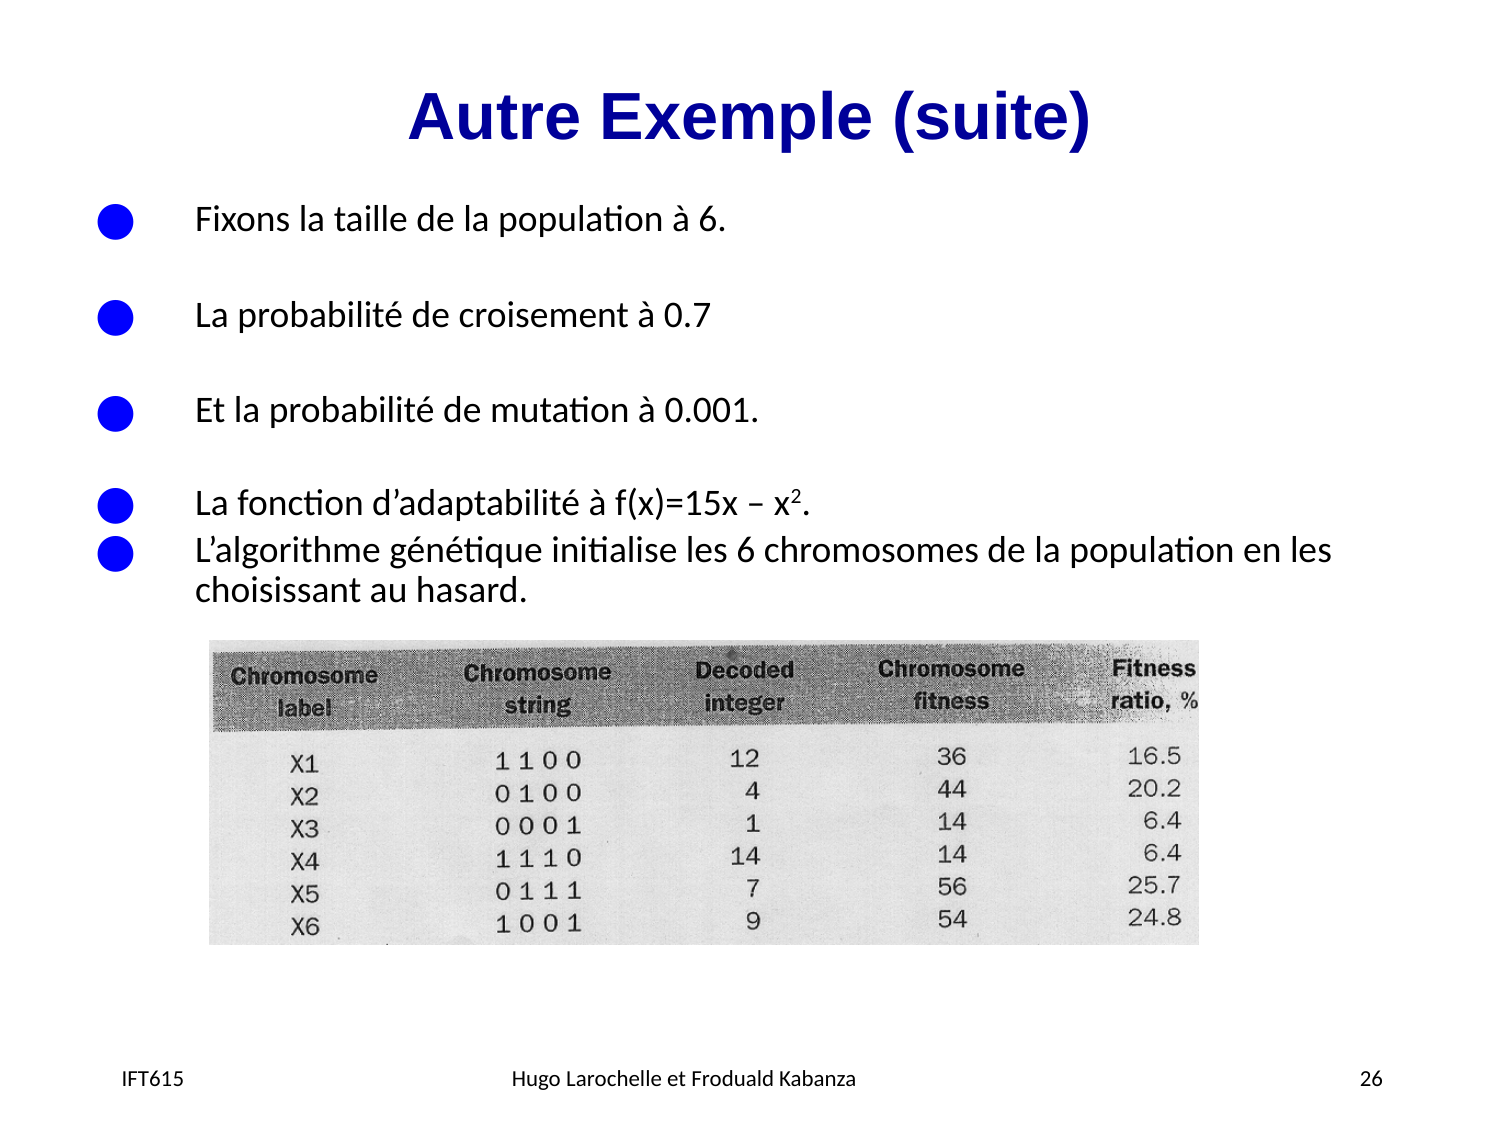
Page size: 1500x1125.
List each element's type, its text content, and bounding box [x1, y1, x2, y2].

slide_number 26 [1344, 1056, 1431, 1117]
title Autre Exemple (suite) [75, 45, 1425, 180]
picture [209, 640, 1199, 946]
list Fixons la taille de la population à 6. La probabilité de croisement à 0.7 Et la probabilité de mutation à 0.001. La fonction d’adaptabilité à f(x)=15x – x2. L’algorithme génétique initialise les 6 chromosomes de la population en les choisissant au hasard. [80, 191, 1431, 934]
footer IFT615 [69, 1056, 200, 1117]
slide_number Hugo Larochelle et Froduald Kabanza [419, 1056, 950, 1117]
